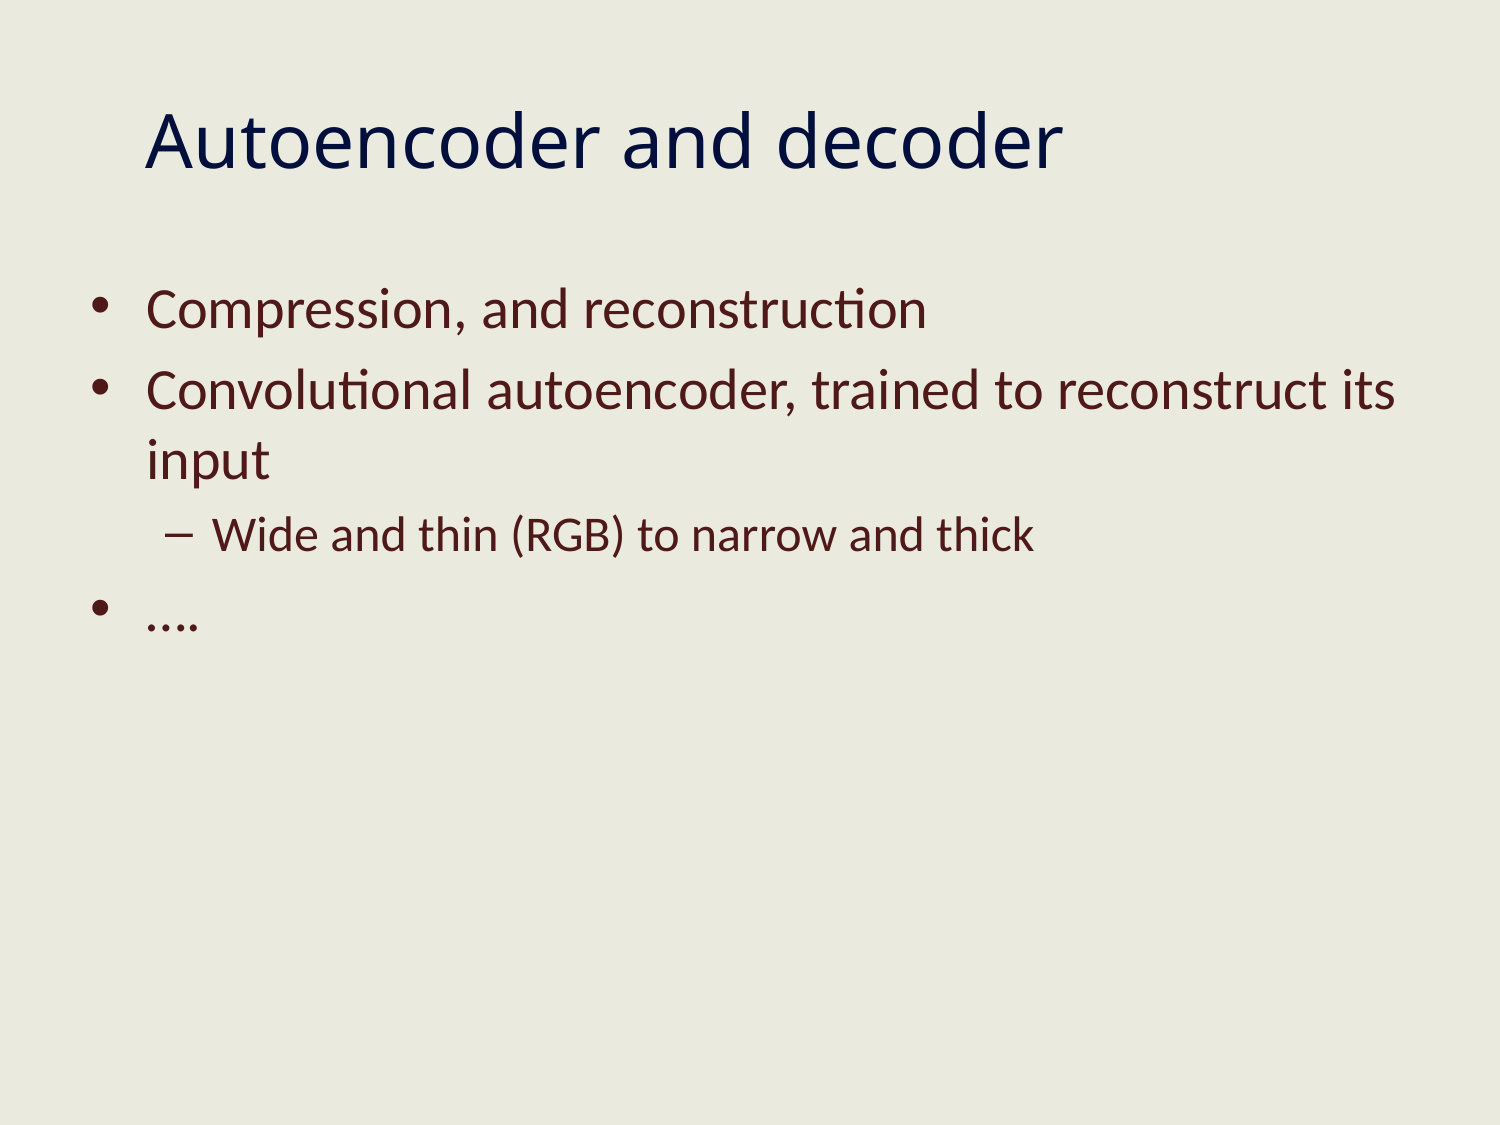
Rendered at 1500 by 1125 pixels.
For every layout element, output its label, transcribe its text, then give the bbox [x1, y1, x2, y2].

list Compression, and reconstruction Convolutional autoencoder, trained to reconstruct its input Wide and thin (RGB) to narrow and thick …. [75, 262, 1425, 1005]
title Autoencoder and decoder [75, 45, 1425, 233]
